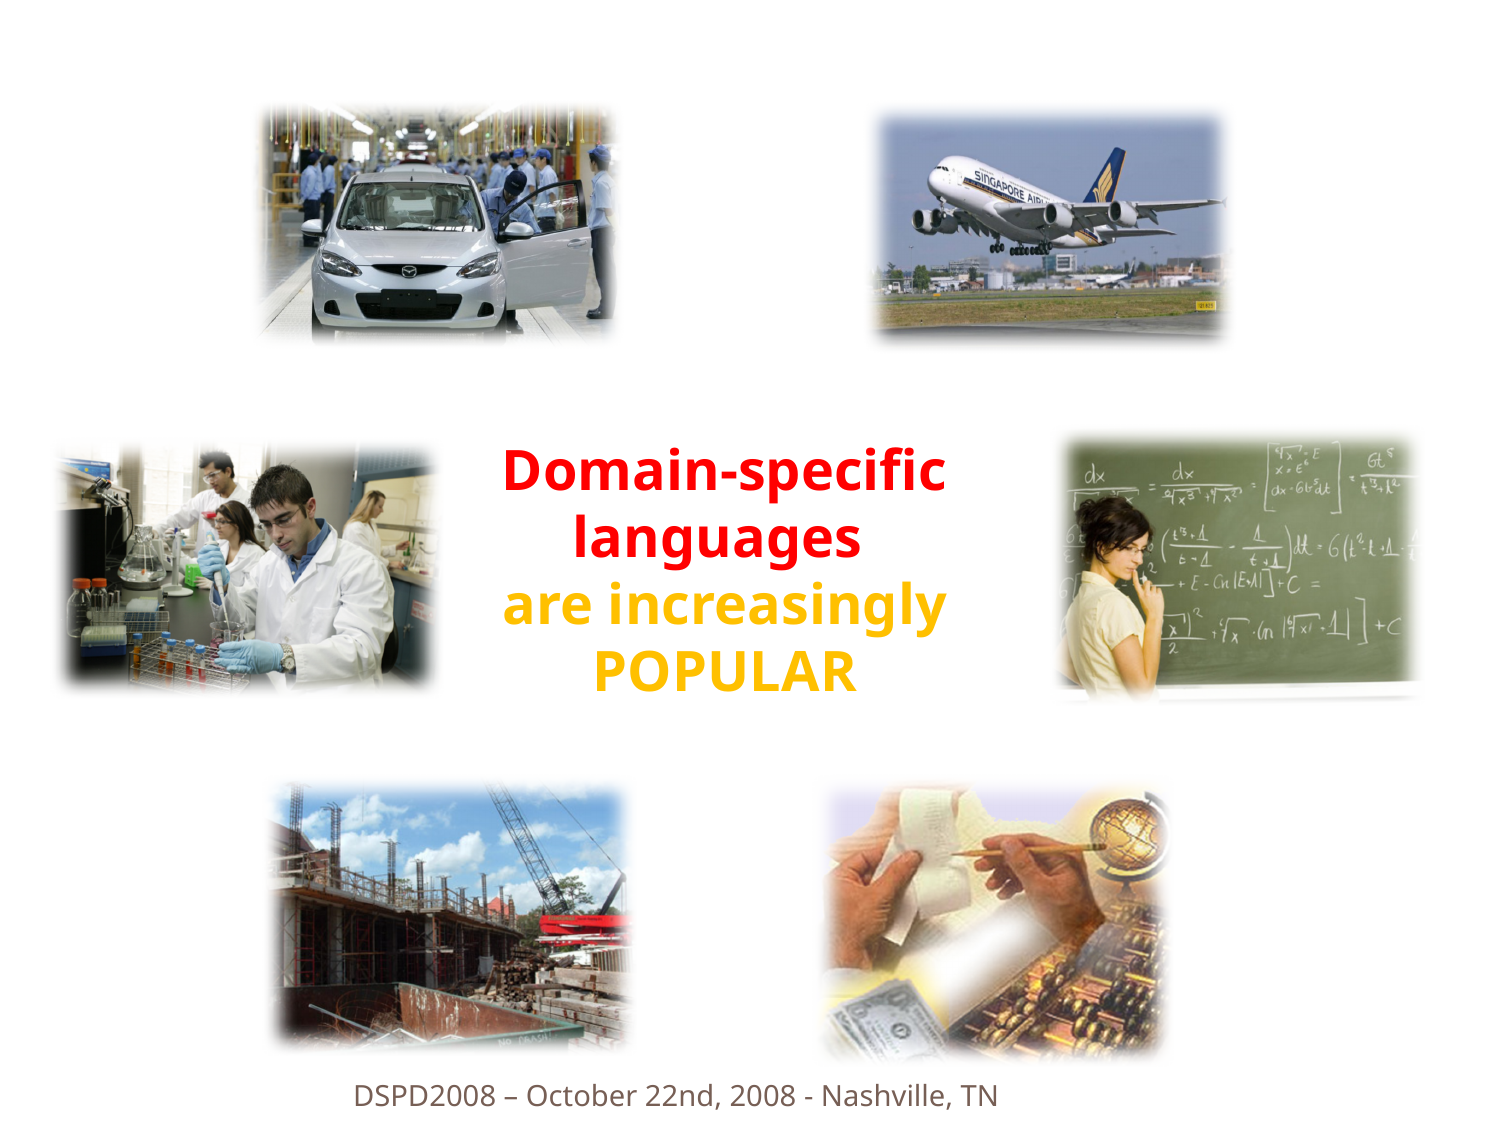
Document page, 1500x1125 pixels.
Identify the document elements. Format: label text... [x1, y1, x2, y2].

picture [1049, 424, 1426, 707]
text_box Domain-specific languages are increasingly POPULAR [450, 424, 1000, 713]
picture [262, 774, 638, 1057]
picture [249, 99, 626, 350]
picture [49, 437, 445, 701]
picture [812, 774, 1176, 1068]
picture [862, 99, 1238, 355]
footer DSPD2008 – October 22nd, 2008 - Nashville, TN [125, 1065, 1015, 1125]
